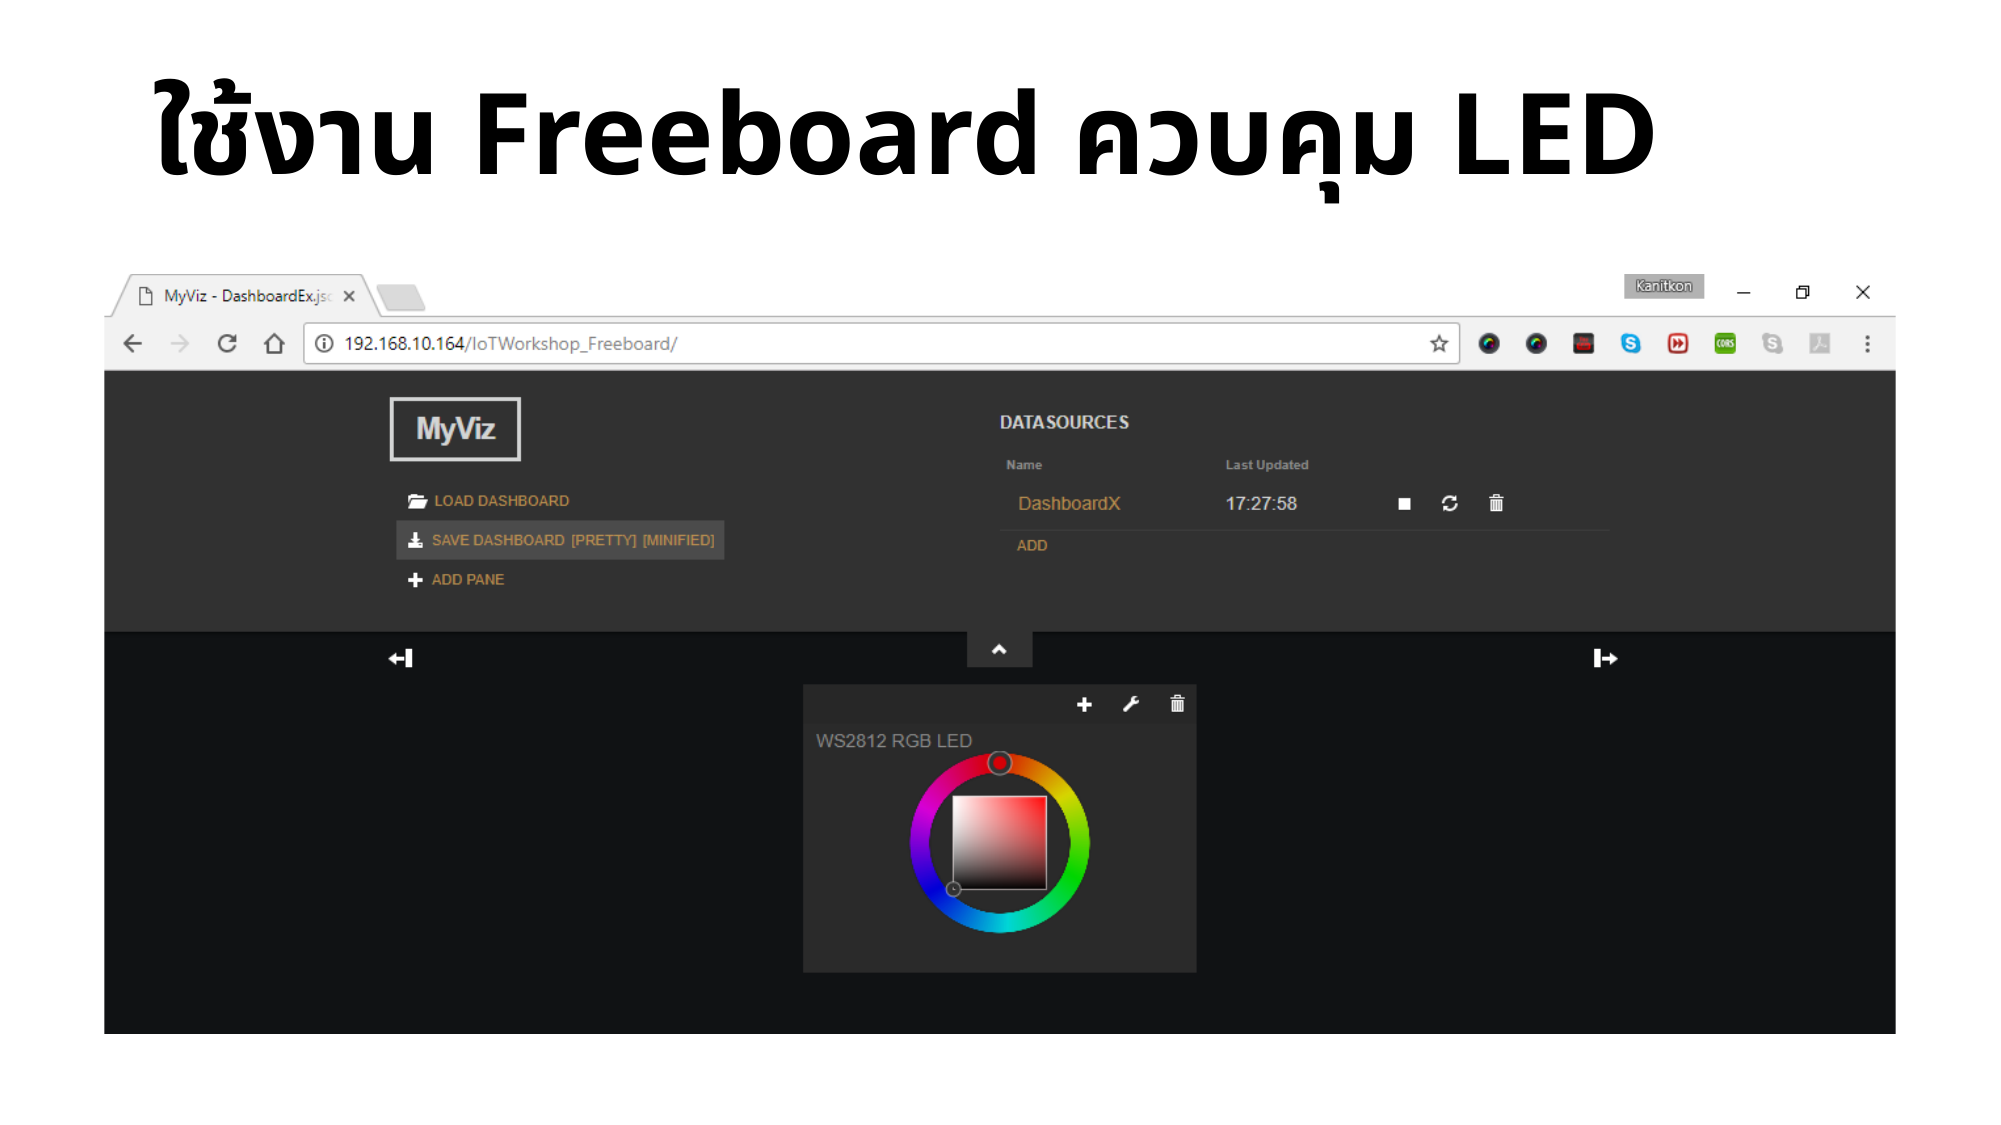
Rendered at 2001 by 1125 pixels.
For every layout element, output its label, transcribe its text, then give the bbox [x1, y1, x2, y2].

title ใช้งาน Freeboard ควบคุม LED [137, 29, 1863, 247]
picture [104, 274, 1896, 1034]
